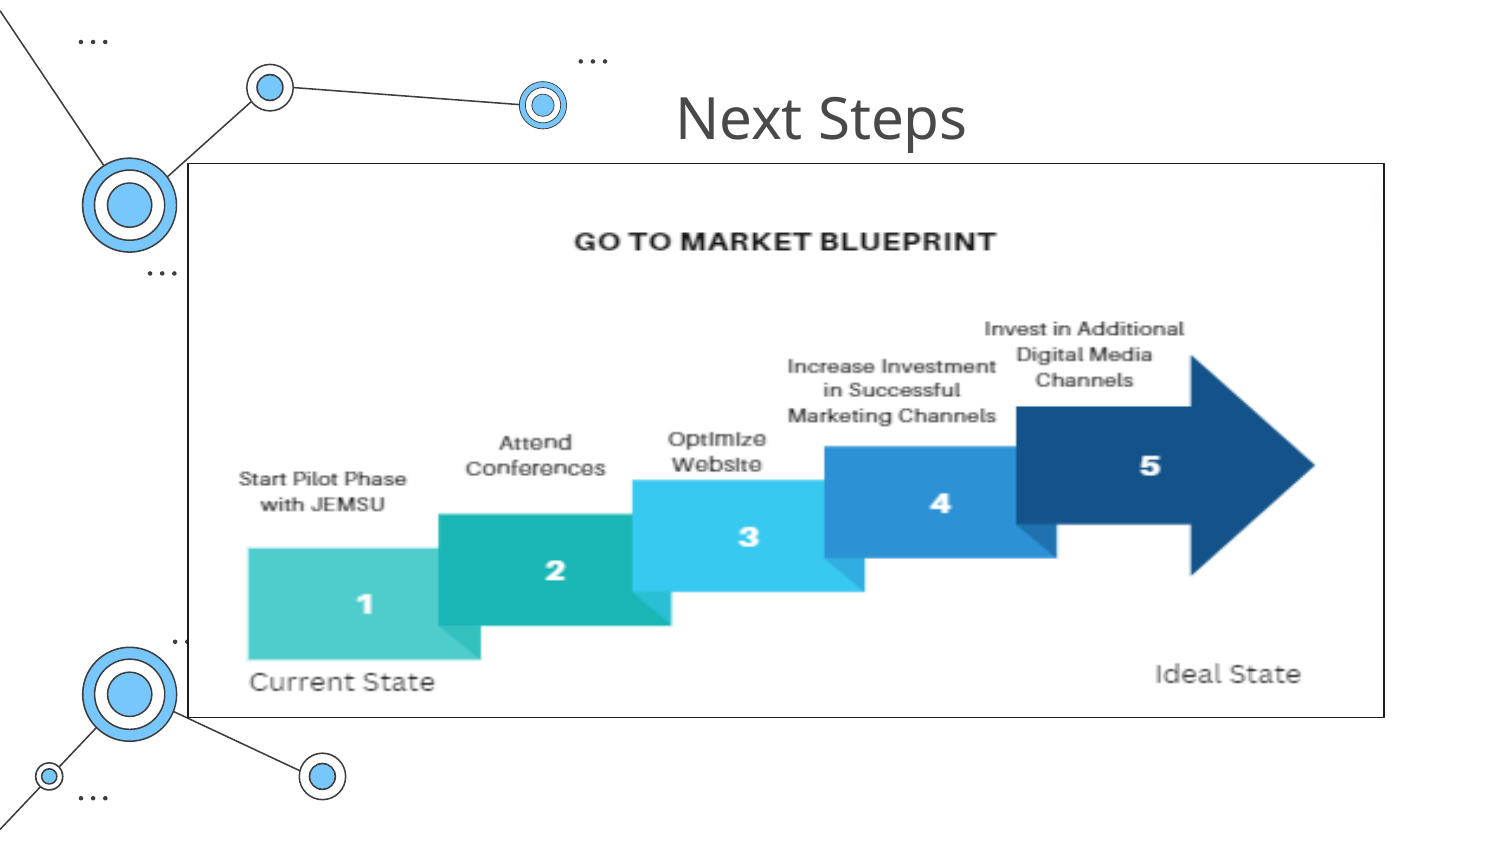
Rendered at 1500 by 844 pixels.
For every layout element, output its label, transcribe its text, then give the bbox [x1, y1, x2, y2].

text_box Next Steps [621, 65, 1021, 158]
picture [188, 163, 1384, 718]
